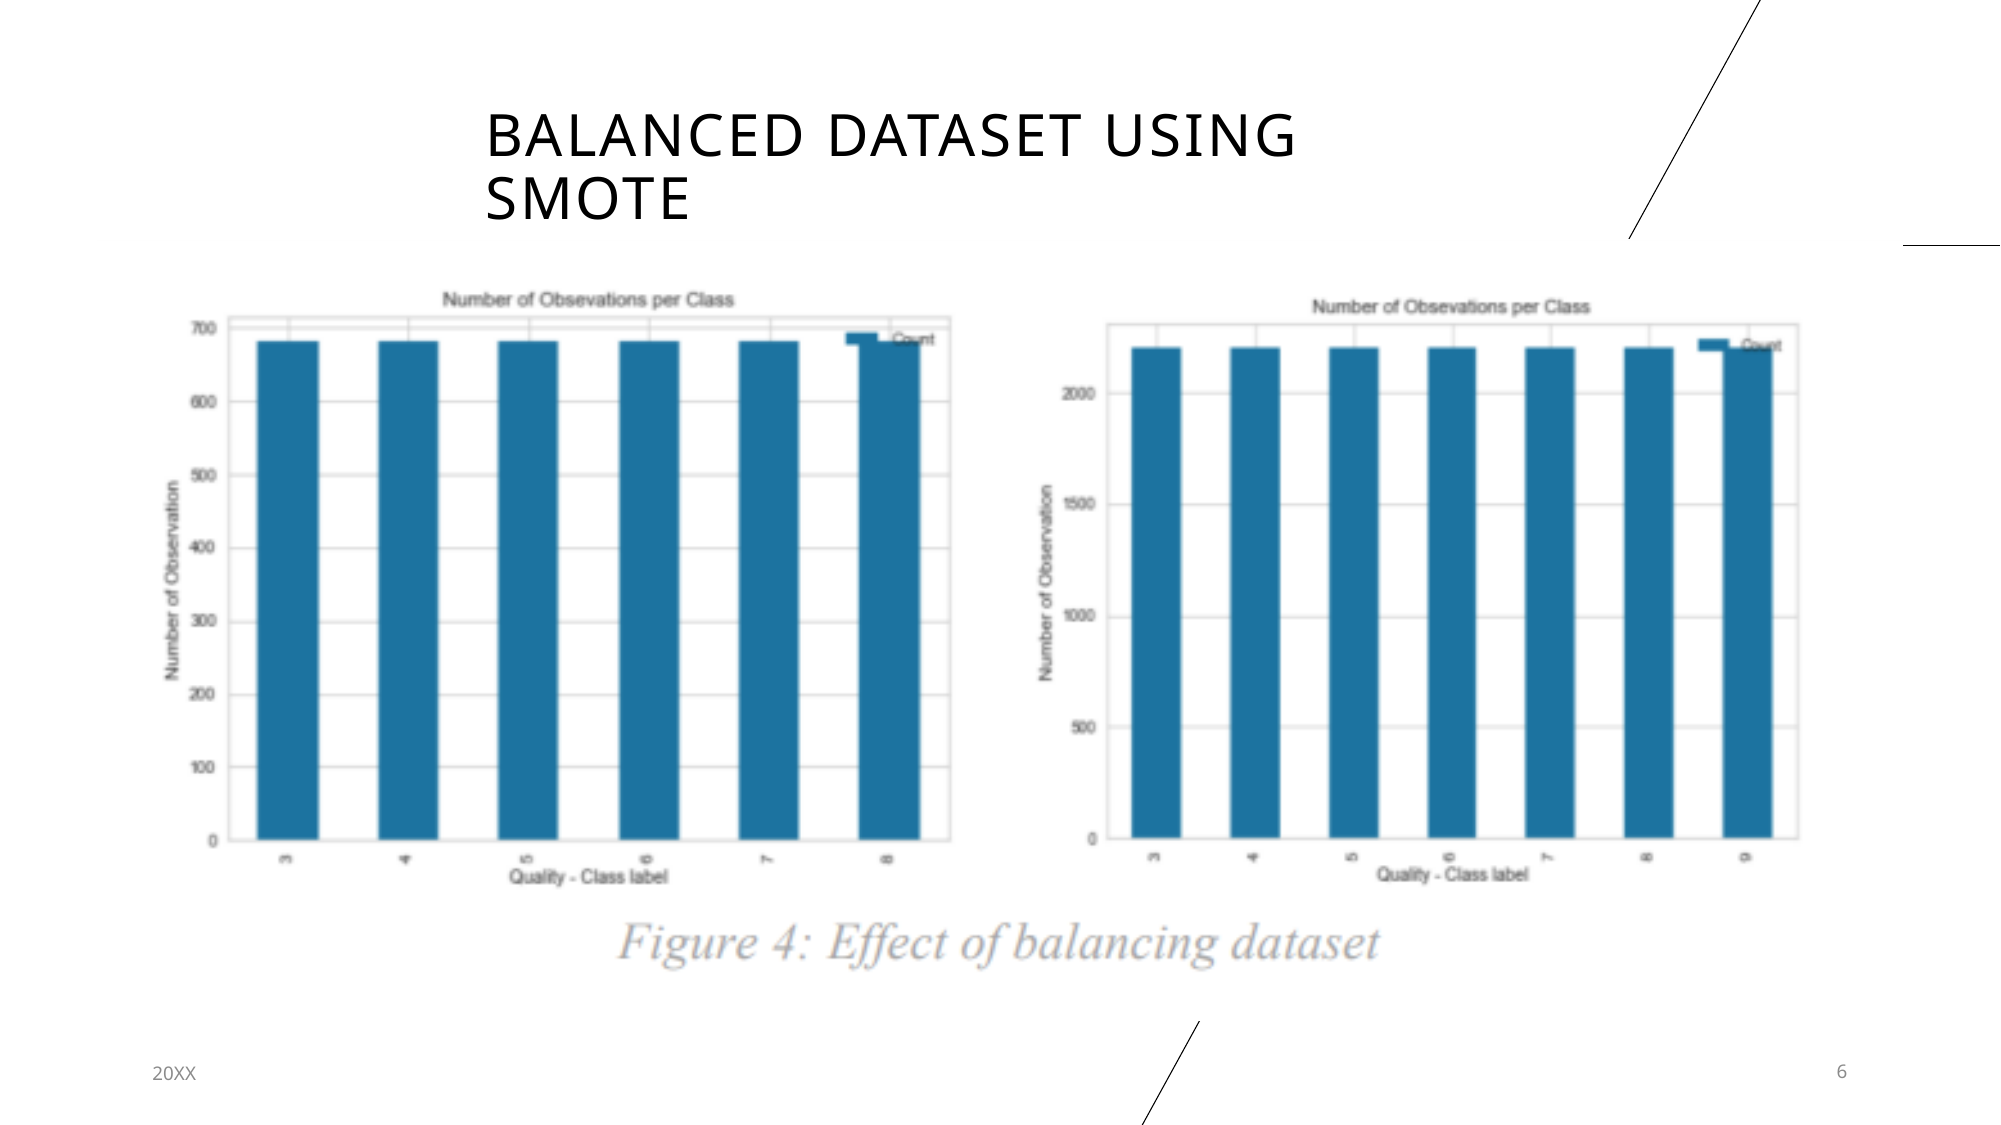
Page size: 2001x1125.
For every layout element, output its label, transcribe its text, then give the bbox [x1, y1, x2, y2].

title BALANCED DATASET USING SMOTE [470, 42, 1482, 239]
picture [97, 239, 1903, 1021]
slide_number 6 [1412, 1042, 1863, 1103]
slide_number 20XX [137, 1042, 338, 1103]
